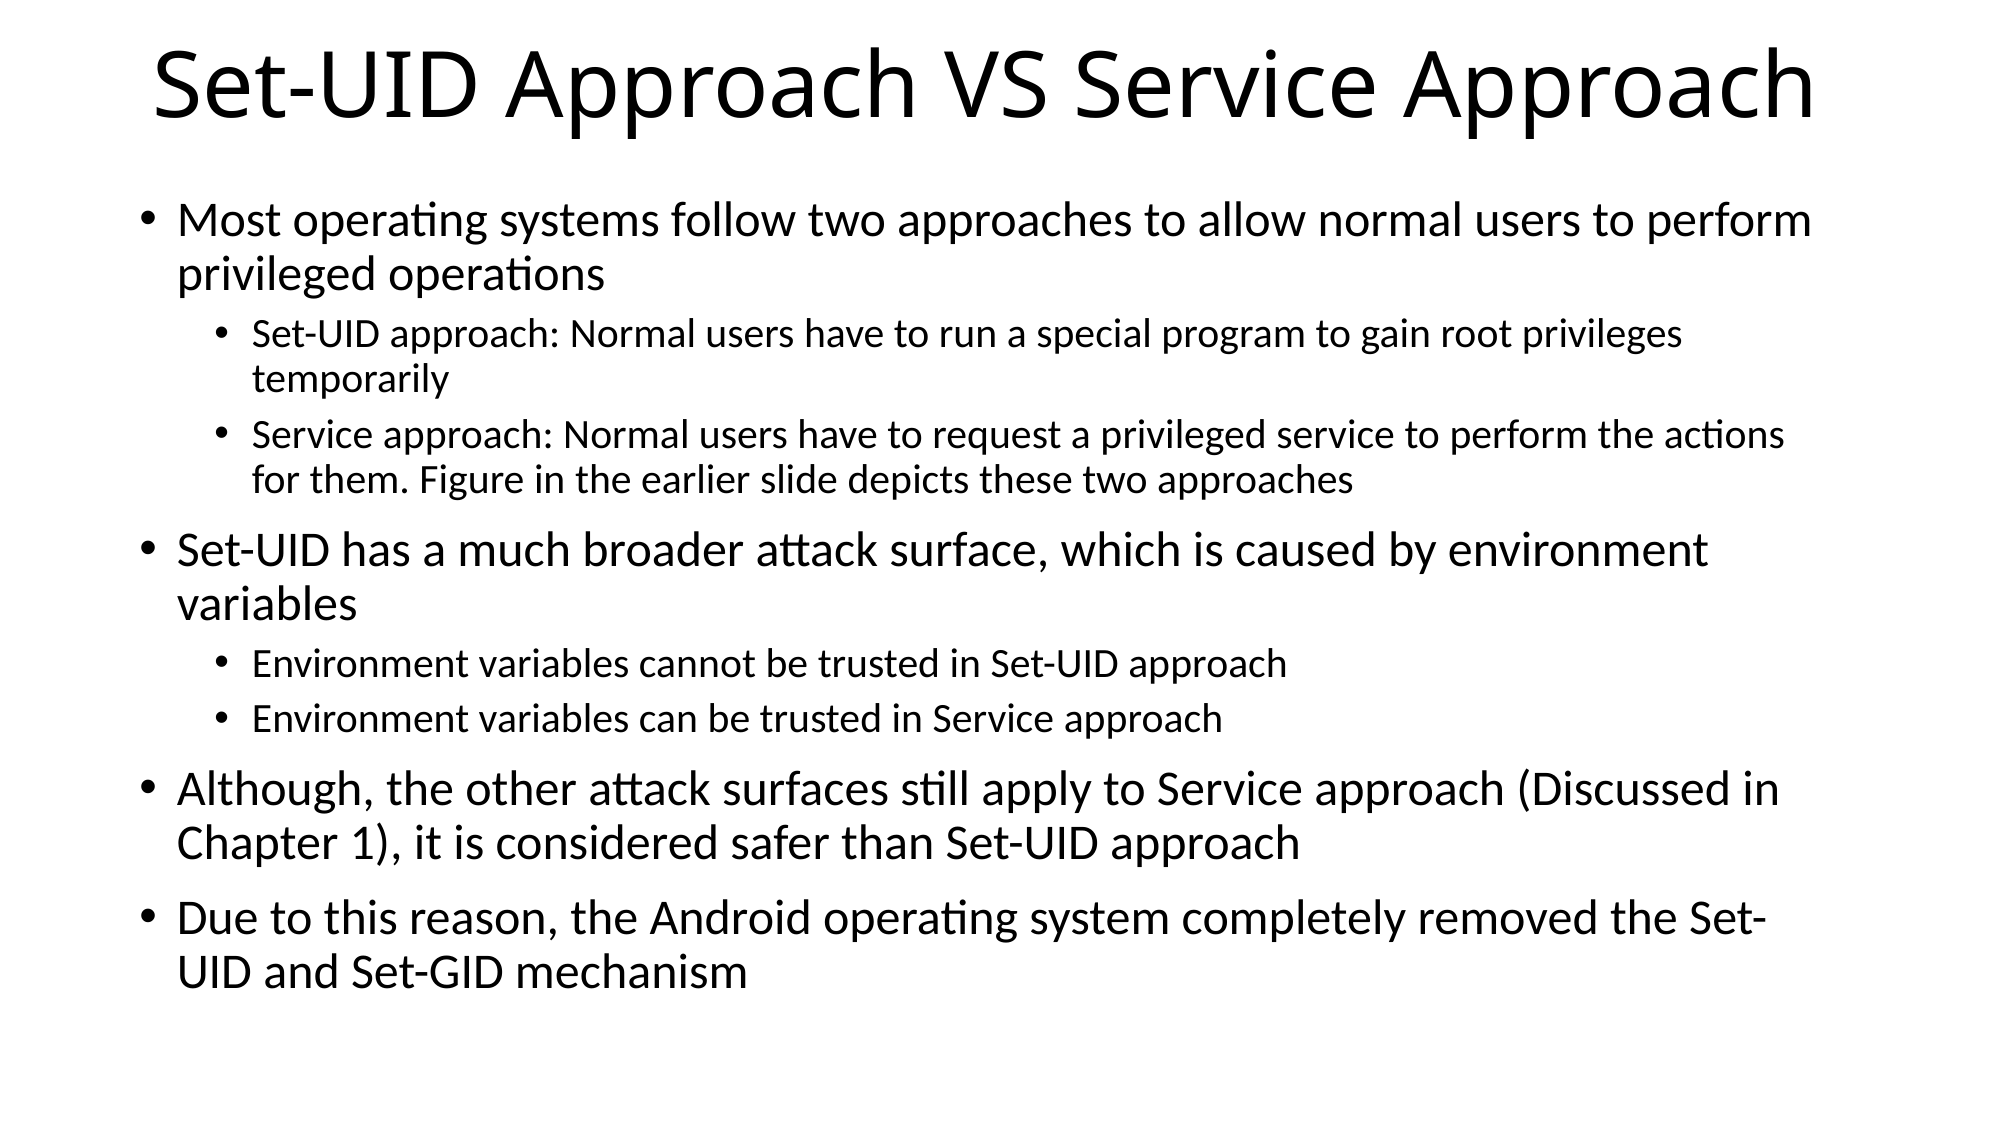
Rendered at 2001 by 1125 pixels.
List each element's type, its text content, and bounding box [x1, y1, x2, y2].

list Most operating systems follow two approaches to allow normal users to perform privileged operations Set-UID approach: Normal users have to run a special program to gain root privileges temporarily Service approach: Normal users have to request a privileged service to perform the actions for them. Figure in the earlier slide depicts these two approaches Set-UID has a much broader attack surface, which is caused by environment variables Environment variables cannot be trusted in Set-UID approach Environment variables can be trusted in Service approach Although, the other attack surfaces still apply to Service approach (Discussed in Chapter 1), it is considered safer than Set-UID approach Due to this reason, the Android operating system completely removed the Set-UID and Set-GID mechanism [124, 185, 1850, 1039]
title Set-UID Approach VS Service Approach [137, 4, 1863, 172]
